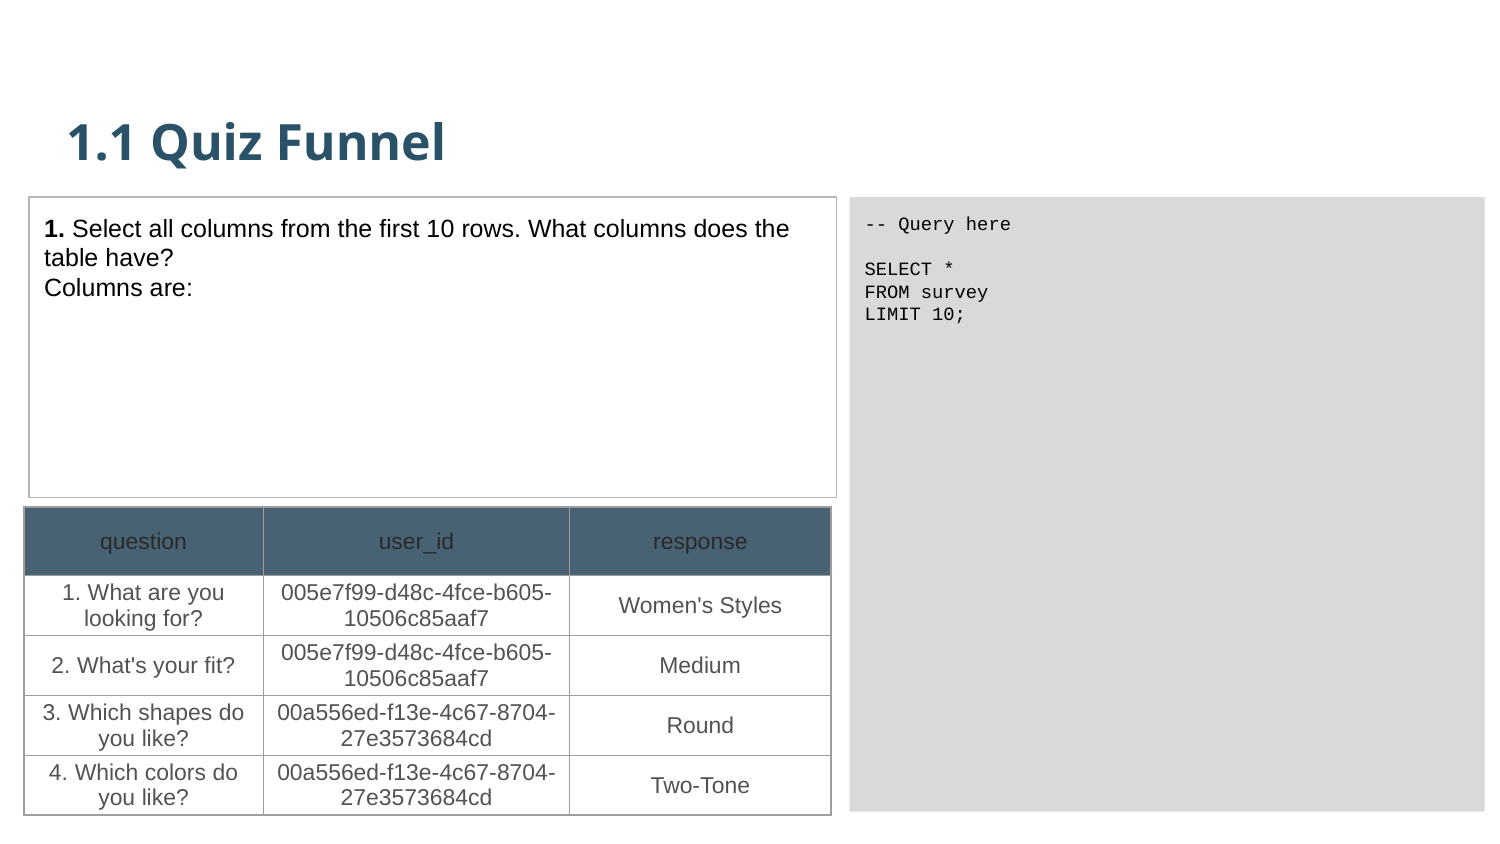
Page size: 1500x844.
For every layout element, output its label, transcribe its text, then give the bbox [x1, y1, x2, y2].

table_cell 2. What's your fit? [25, 636, 263, 695]
table_cell 00a556ed-f13e-4c67-8704-27e3573684cd [264, 696, 569, 755]
table_cell Round [570, 696, 830, 755]
text_box -- Query here SELECT * FROM survey LIMIT 10; [849, 197, 1485, 812]
table_cell 00a556ed-f13e-4c67-8704-27e3573684cd [264, 756, 569, 814]
table_cell 3. Which shapes do you like? [25, 696, 263, 755]
text_box 1. Select all columns from the first 10 rows. What columns does the table have? Columns are: [29, 197, 837, 498]
table_header response [570, 508, 830, 575]
table_cell 005e7f99-d48c-4fce-b605-10506c85aaf7 [264, 576, 569, 635]
text_box 1.1 Quiz Funnel [51, 48, 1449, 186]
table_cell Two-Tone [570, 756, 830, 814]
table_cell Medium [570, 636, 830, 695]
table_header question [25, 508, 263, 575]
table_cell 4. Which colors do you like? [25, 756, 263, 814]
table_cell 1. What are you looking for? [25, 576, 263, 635]
table_header user_id [264, 508, 569, 575]
table_cell 005e7f99-d48c-4fce-b605-10506c85aaf7 [264, 636, 569, 695]
table_cell Women's Styles [570, 576, 830, 635]
